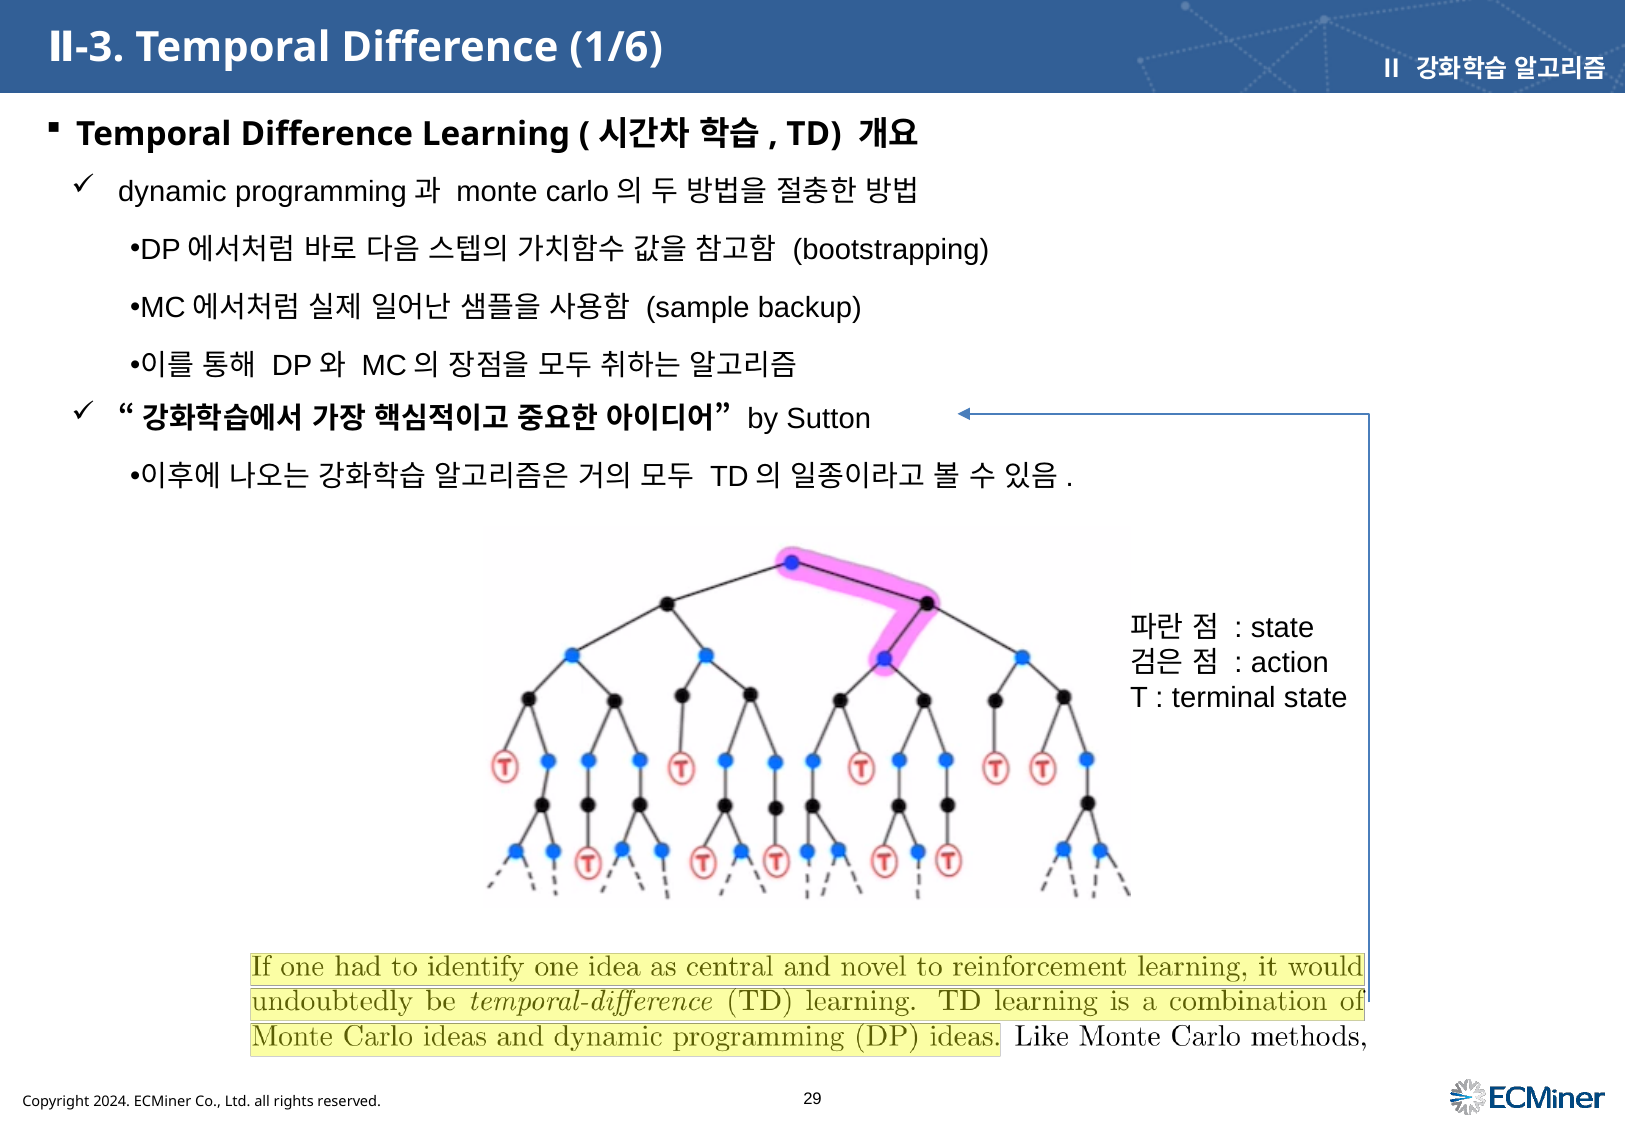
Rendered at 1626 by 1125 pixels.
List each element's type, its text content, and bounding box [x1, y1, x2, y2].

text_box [957, 413, 1370, 1003]
picture [483, 526, 957, 909]
title Ⅱ-3. Temporal Difference (1/6) [32, 12, 1435, 79]
picture [0, 0, 1625, 93]
picture [245, 945, 1370, 1059]
list Ⅱ 강화학습 알고리즘 [1137, 44, 1622, 91]
list Temporal Difference Learning (시간차 학습, TD) 개요 [34, 93, 1581, 160]
picture [1450, 1079, 1605, 1115]
text_box dynamic programming과 monte carlo의 두 방법을 절충한 방법 DP에서처럼 바로 다음 스텝의 가치함수 값을 참고함 (bootstrapping) MC에서처럼 실제 일어난 샘플을 사용함 (sample backup) 이를 통해 DP와 MC의 장점을 모두 취하는 알고리즘 “강화학습에서 가장 핵심적이고 중요한 아이디어” by Sutton 이후에 나오는 강화학습 알고리즘은 거의 모두 TD의 일종이라고 볼 수 있음. [59, 148, 1581, 376]
